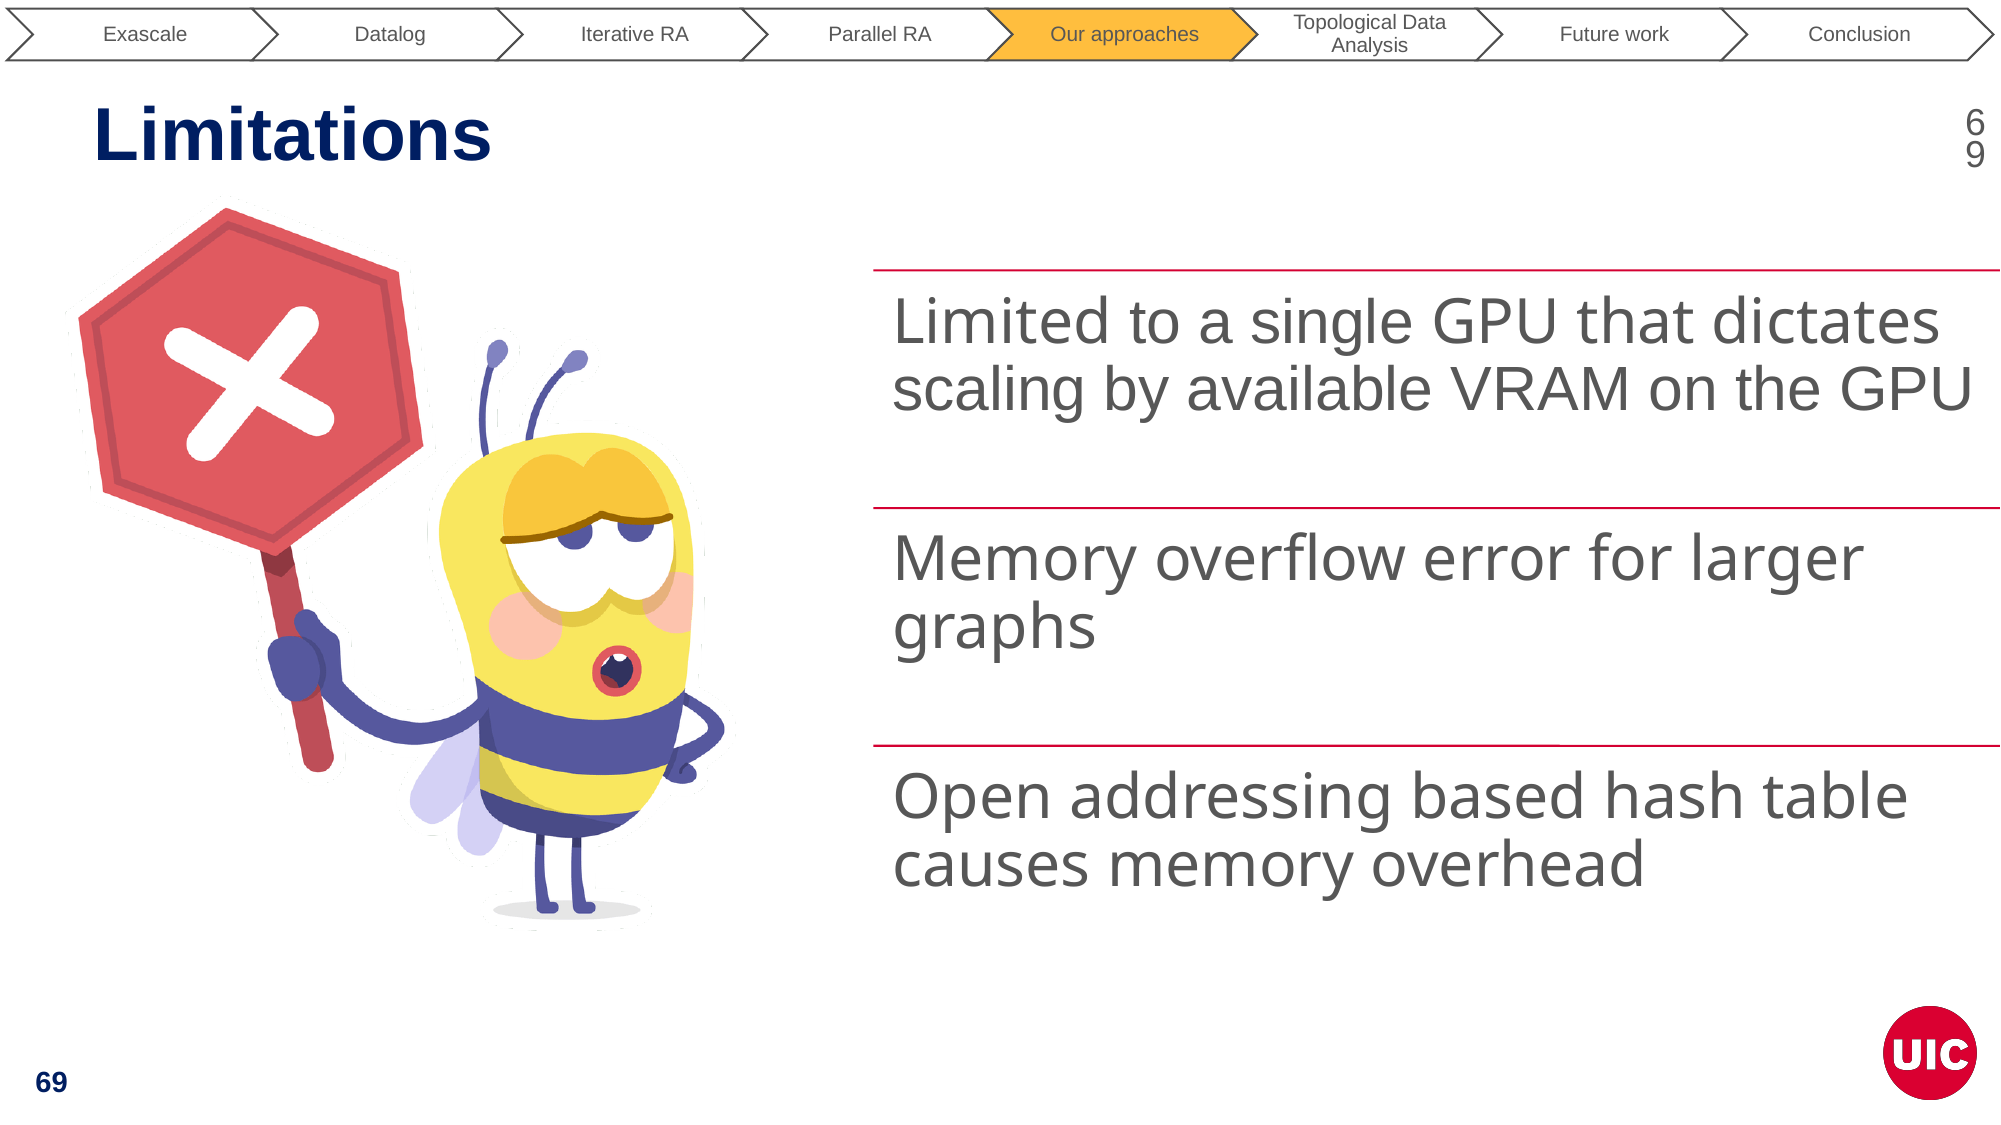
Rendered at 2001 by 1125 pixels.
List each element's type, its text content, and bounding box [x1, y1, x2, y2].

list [31, 194, 769, 931]
title Limitations [93, 70, 1907, 204]
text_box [6, 8, 1994, 61]
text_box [873, 270, 2000, 984]
slide_number 69 [1950, 93, 2000, 154]
picture [1880, 1004, 1980, 1102]
